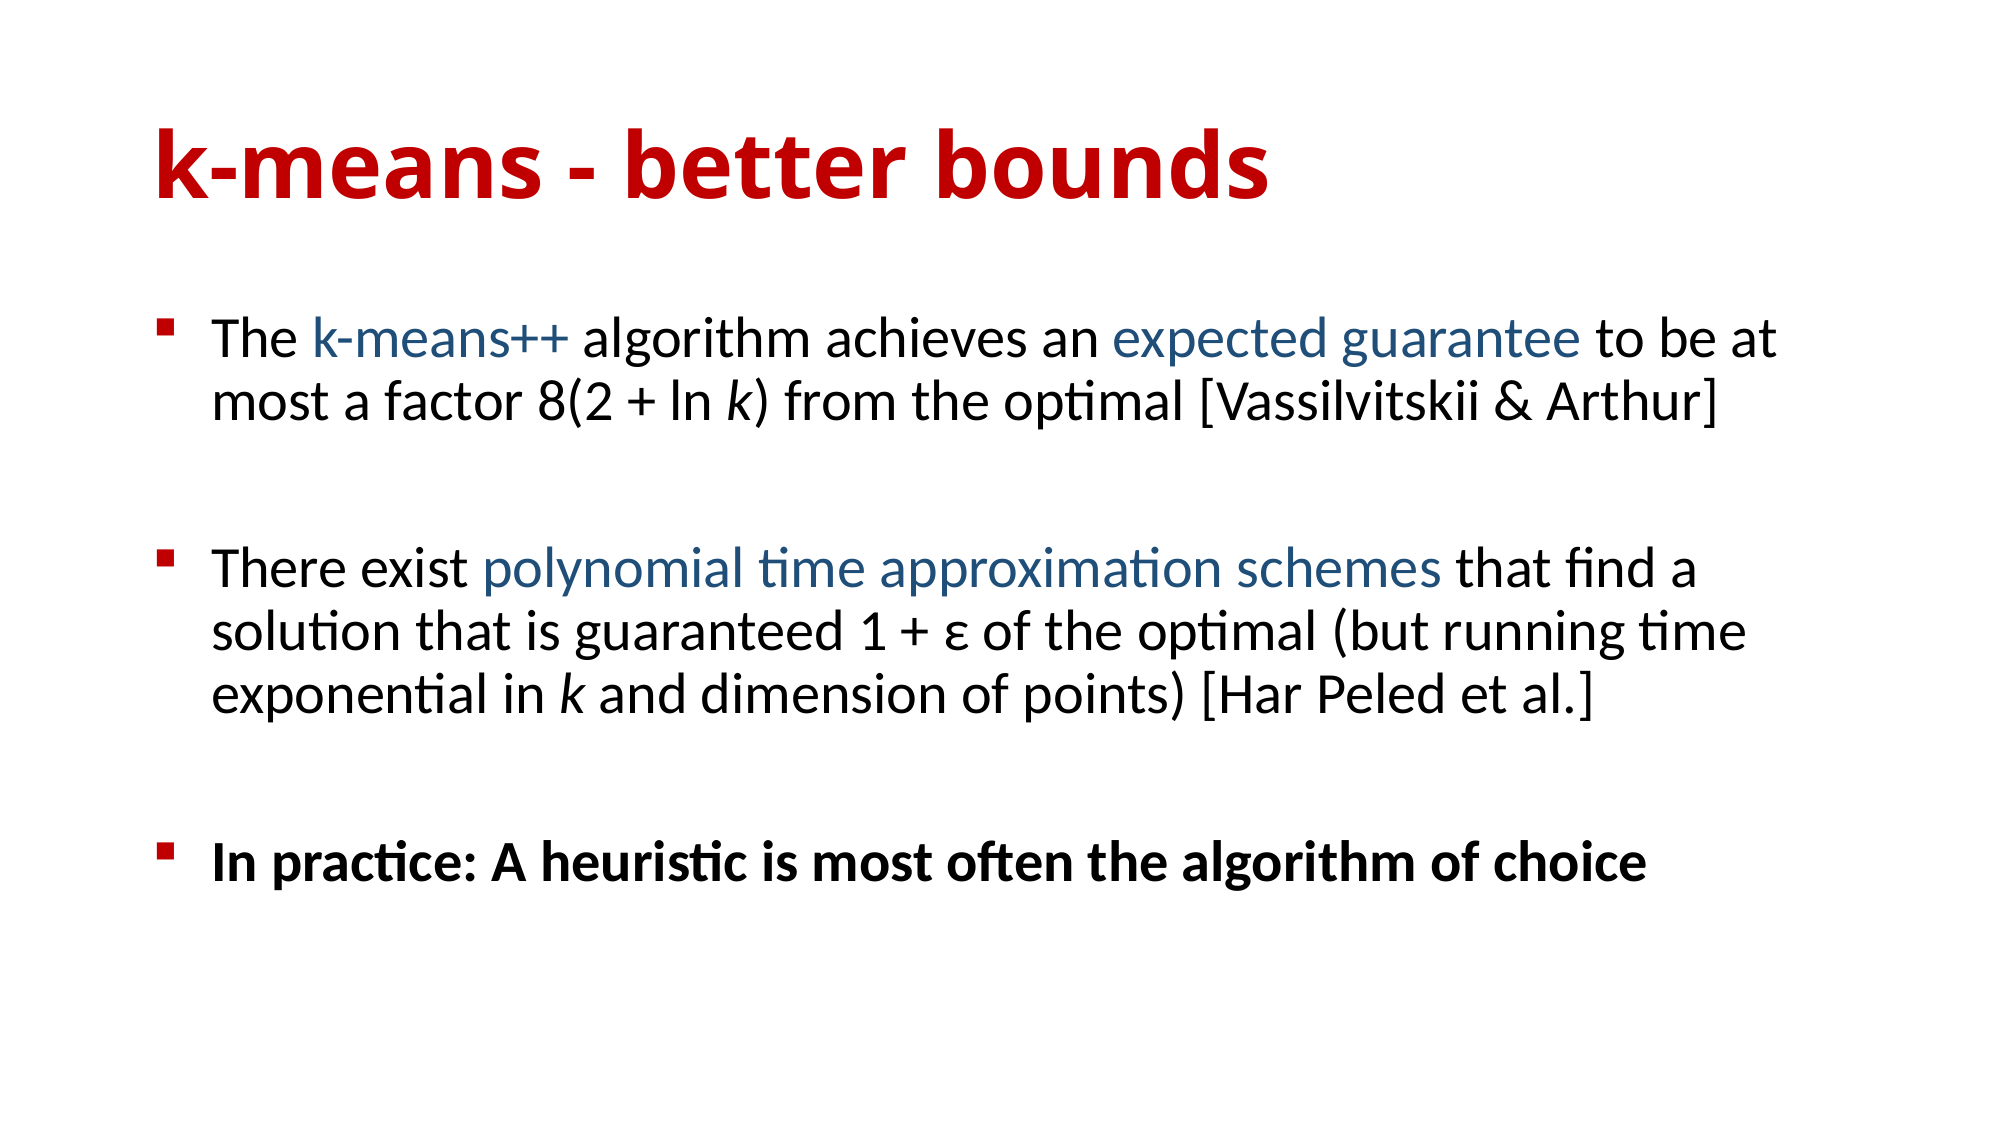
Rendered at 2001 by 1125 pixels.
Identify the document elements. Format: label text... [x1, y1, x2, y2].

title k-means - better bounds [137, 59, 1863, 278]
list The k-means++ algorithm achieves an expected guarantee to be at most a factor 8(2 + ln k) from the optimal [Vassilvitskii & Arthur] There exist polynomial time approximation schemes that find a solution that is guaranteed 1 + ε of the optimal (but running time exponential in k and dimension of points) [Har Peled et al.] In practice: A heuristic is most often the algorithm of choice [137, 299, 1863, 1014]
